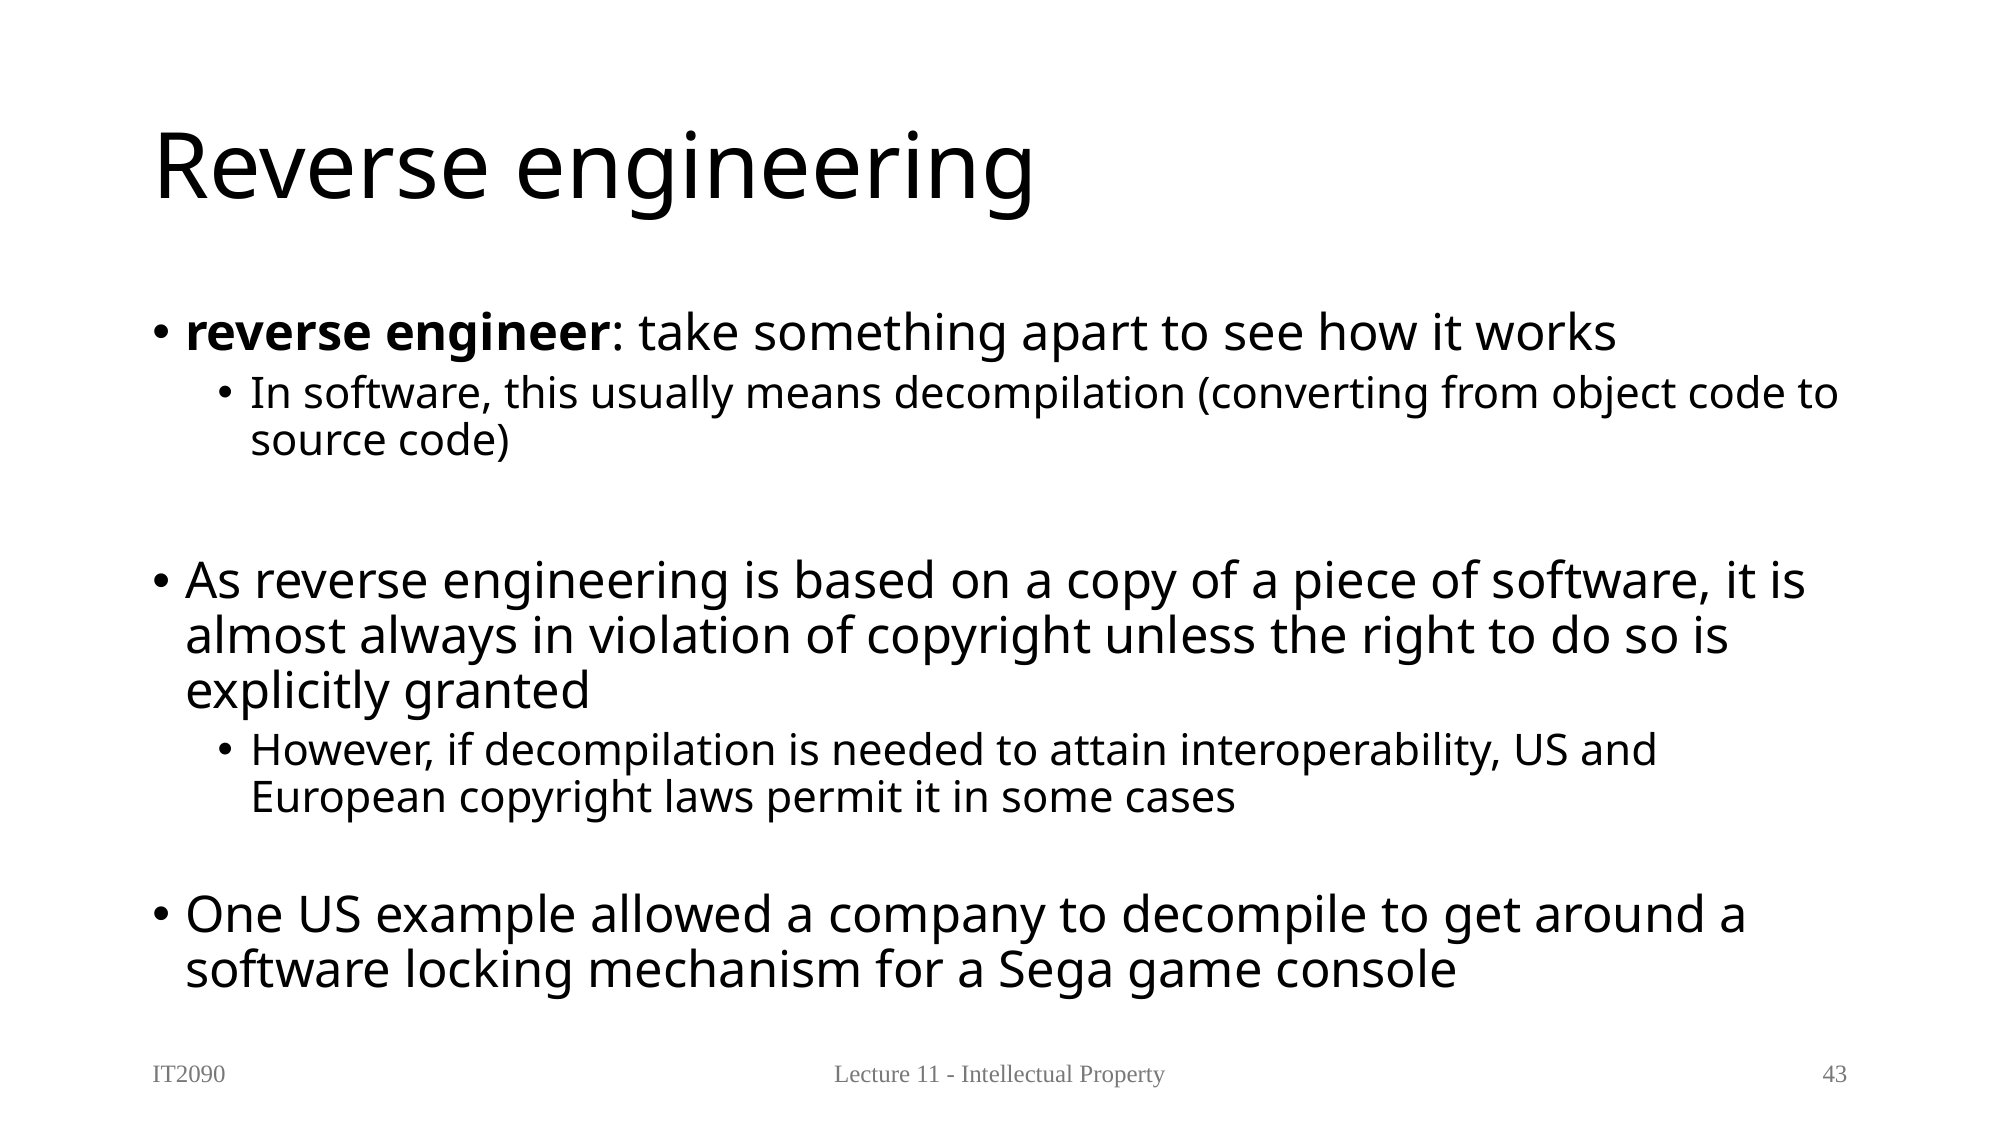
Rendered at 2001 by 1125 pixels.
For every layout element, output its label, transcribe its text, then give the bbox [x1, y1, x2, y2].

slide_number 43 [1412, 1042, 1863, 1103]
list reverse engineer: take something apart to see how it works In software, this usually means decompilation (converting from object code to source code) As reverse engineering is based on a copy of a piece of software, it is almost always in violation of copyright unless the right to do so is explicitly granted However, if decompilation is needed to attain interoperability, US and European copyright laws permit it in some cases One US example allowed a company to decompile to get around a software locking mechanism for a Sega game console [137, 299, 1863, 1014]
slide_number IT2090 [137, 1042, 588, 1103]
footer Lecture 11 - Intellectual Property [662, 1042, 1338, 1103]
title Reverse engineering [137, 59, 1863, 278]
